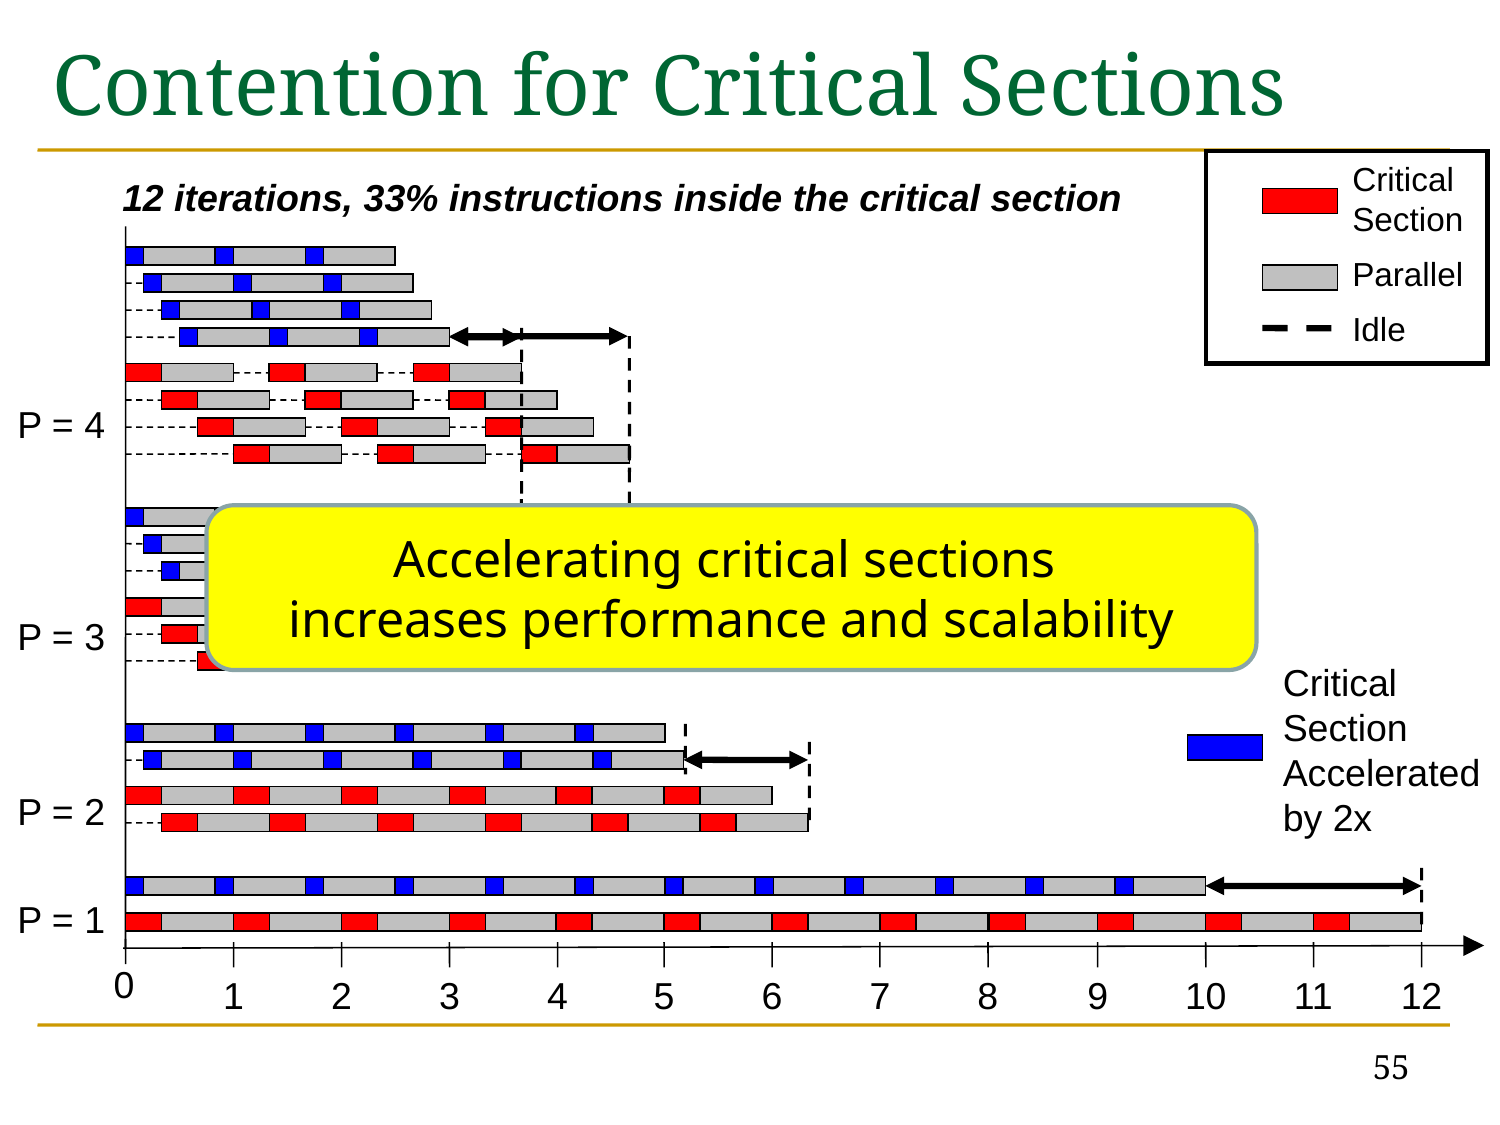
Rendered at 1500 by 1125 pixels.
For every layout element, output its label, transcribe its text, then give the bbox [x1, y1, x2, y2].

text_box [683, 723, 810, 824]
text_box Critical Section [1337, 151, 1500, 245]
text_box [125, 363, 443, 464]
slide_number 55 [1074, 1023, 1426, 1100]
text_box Accelerating critical sections increases performance and scalability [635, 505, 1257, 671]
text_box 2 [304, 964, 380, 1025]
text_box 10 [1168, 964, 1244, 1025]
text_box P = 3 [2, 605, 120, 666]
text_box 11 [1276, 964, 1351, 1025]
text_box 0 [86, 954, 162, 1014]
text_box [125, 507, 513, 581]
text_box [125, 723, 681, 770]
text_box 1 [196, 964, 272, 1025]
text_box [449, 327, 522, 335]
text_box P = 1 [2, 889, 123, 949]
text_box P = 4 [2, 393, 120, 454]
text_box P = 2 [2, 780, 123, 841]
text_box 12 [1384, 964, 1460, 1025]
text_box [1205, 151, 1488, 364]
text_box 12 iterations, 33% instructions inside the critical section [107, 166, 1285, 226]
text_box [521, 498, 630, 652]
text_box 6 [734, 964, 810, 1025]
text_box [1205, 867, 1422, 928]
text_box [215, 876, 1200, 896]
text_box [125, 597, 630, 671]
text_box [449, 335, 630, 473]
text_box [1422, 935, 1485, 956]
text_box 3 [411, 964, 487, 1025]
text_box Accelerating critical sections increases performance and scalability [206, 589, 515, 596]
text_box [125, 912, 1202, 932]
text_box Parallel [1337, 245, 1500, 301]
text_box [1187, 735, 1263, 761]
text_box 4 [519, 964, 595, 1025]
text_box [125, 246, 450, 347]
text_box Idle [1337, 301, 1500, 356]
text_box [125, 786, 809, 832]
text_box Critical Section Accelerated by 2x [1268, 652, 1500, 887]
text_box 9 [1060, 964, 1136, 1025]
text_box 5 [626, 964, 702, 1025]
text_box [449, 481, 522, 572]
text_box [125, 876, 214, 896]
title Contention for Critical Sections [37, 24, 1450, 149]
text_box 7 [842, 964, 918, 1025]
text_box 8 [950, 964, 1026, 1025]
